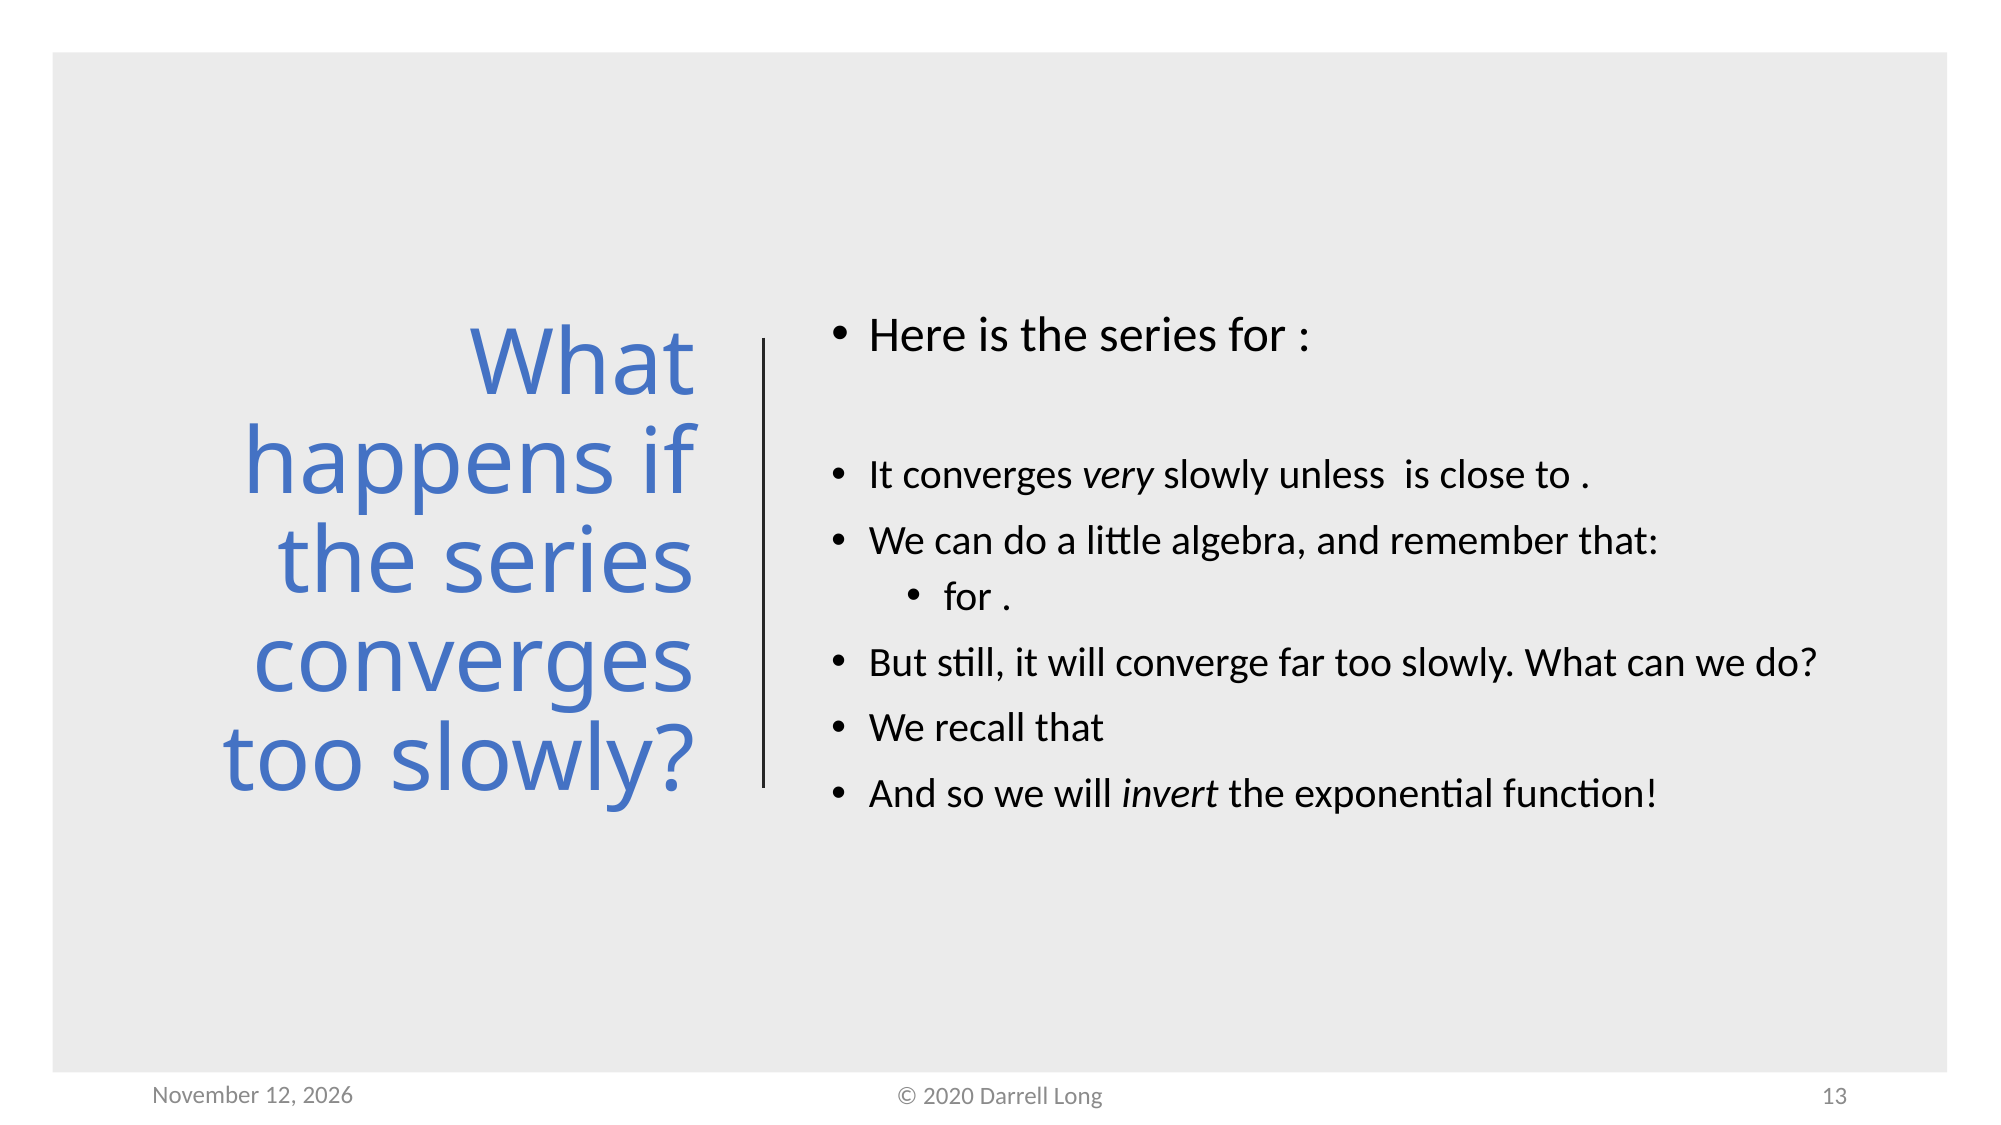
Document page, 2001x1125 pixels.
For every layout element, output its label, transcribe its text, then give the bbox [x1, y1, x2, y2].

title What happens if the series converges too slowly? [137, 158, 711, 967]
slide_number 13 [1412, 1064, 1863, 1125]
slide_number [137, 1063, 588, 1124]
footer © 2020 Darrell Long [662, 1064, 1338, 1125]
text_box [52, 51, 1948, 1073]
